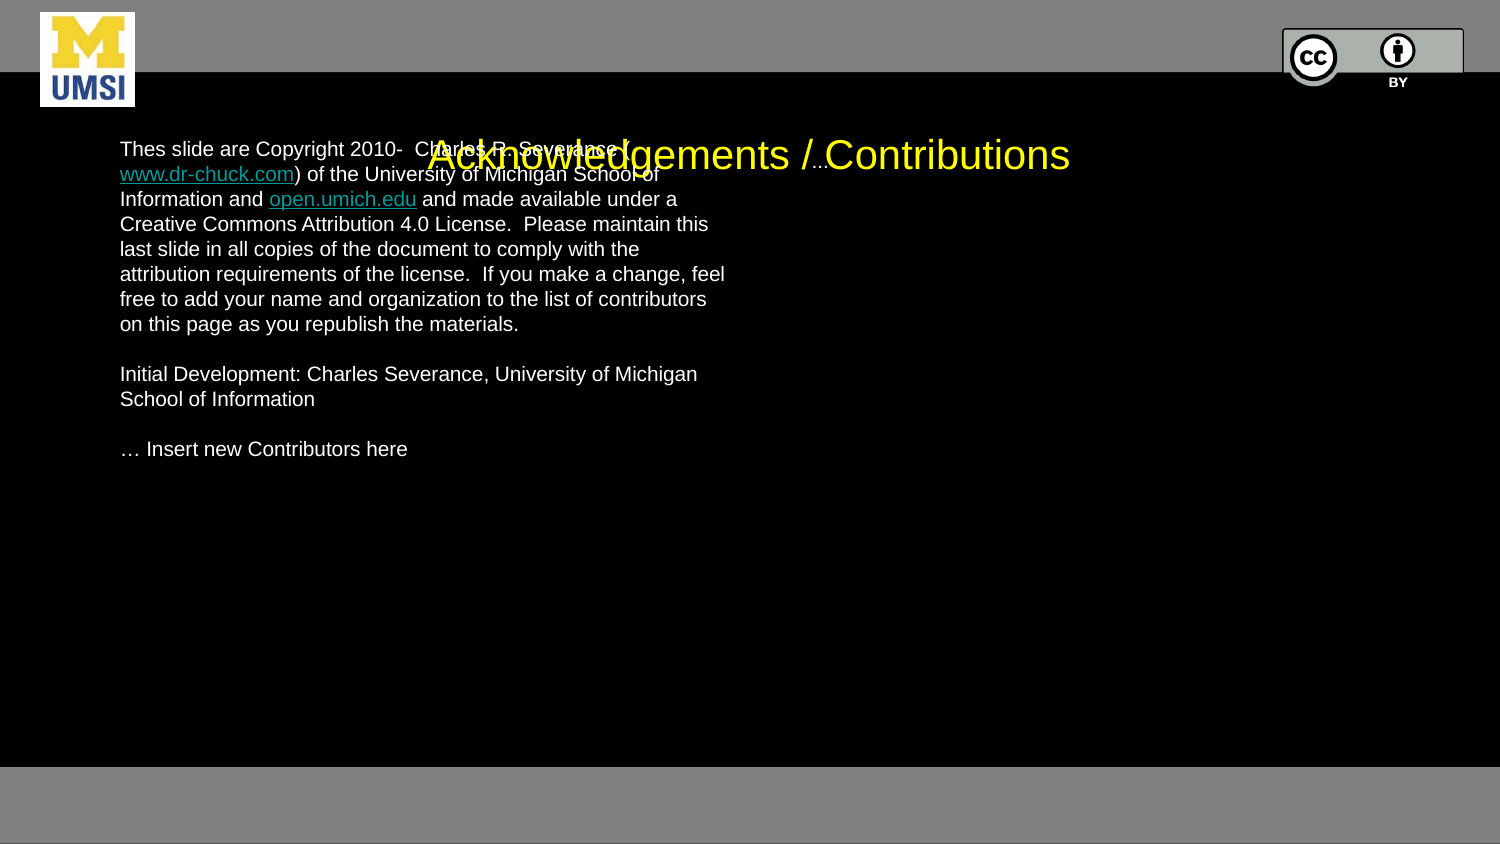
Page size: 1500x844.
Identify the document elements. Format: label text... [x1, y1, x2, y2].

picture [1282, 28, 1465, 91]
title Acknowledgements / Contributions [106, 71, 1393, 235]
picture [40, 12, 136, 108]
text_box ... [803, 139, 1431, 794]
text_box Thes slide are Copyright 2010- Charles R. Severance (www.dr-chuck.com) of the University of Michigan School of Information and open.umich.edu and made available under a Creative Commons Attribution 4.0 License. Please maintain this last slide in all copies of the document to comply with the attribution requirements of the license. If you make a change, feel free to add your name and organization to the list of contributors on this page as you republish the materials. Initial Development: Charles Severance, University of Michigan School of Information … Insert new Contributors here [111, 127, 739, 782]
